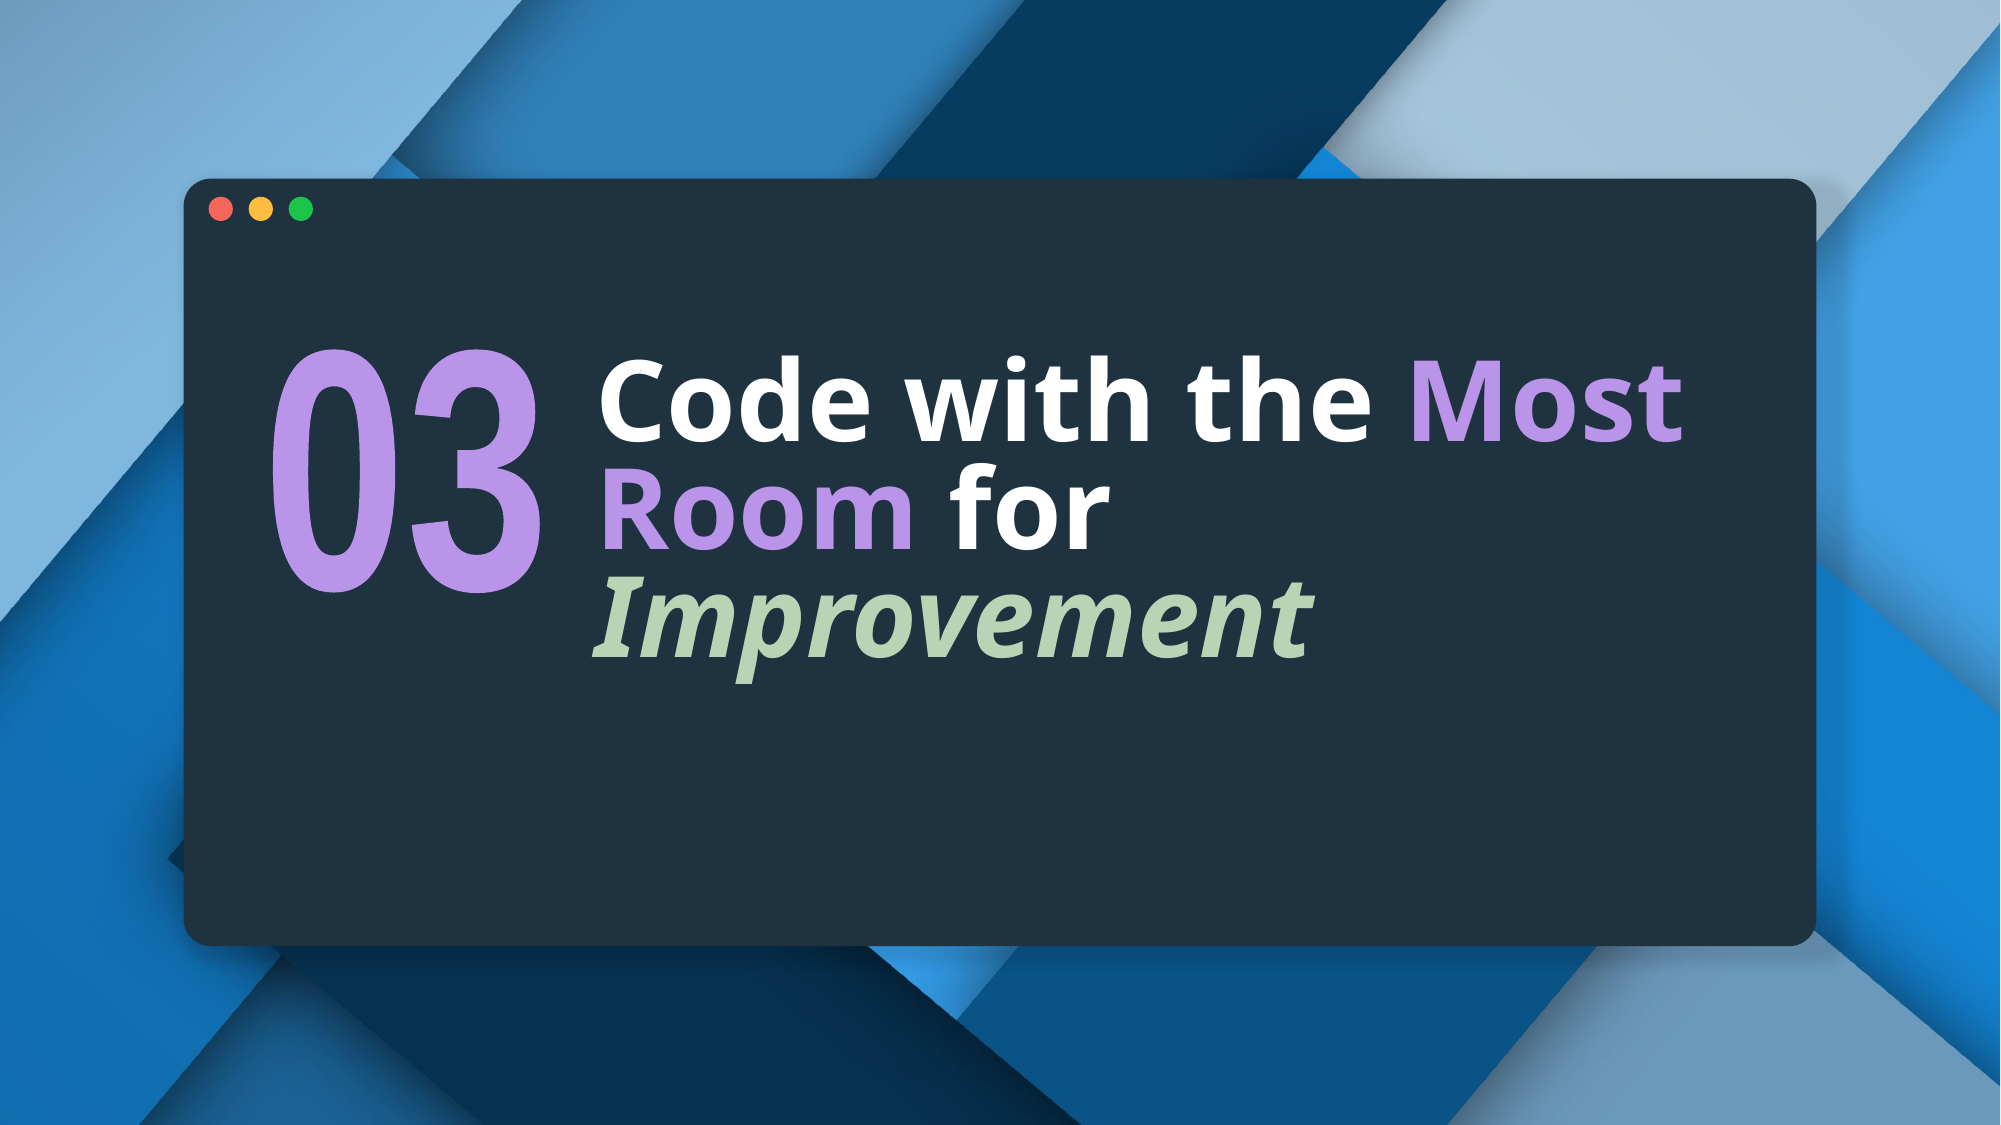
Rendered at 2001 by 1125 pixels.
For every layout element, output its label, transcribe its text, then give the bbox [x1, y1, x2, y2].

title Code with the Most Room for Improvement [575, 334, 1791, 594]
picture [0, 0, 2001, 1125]
